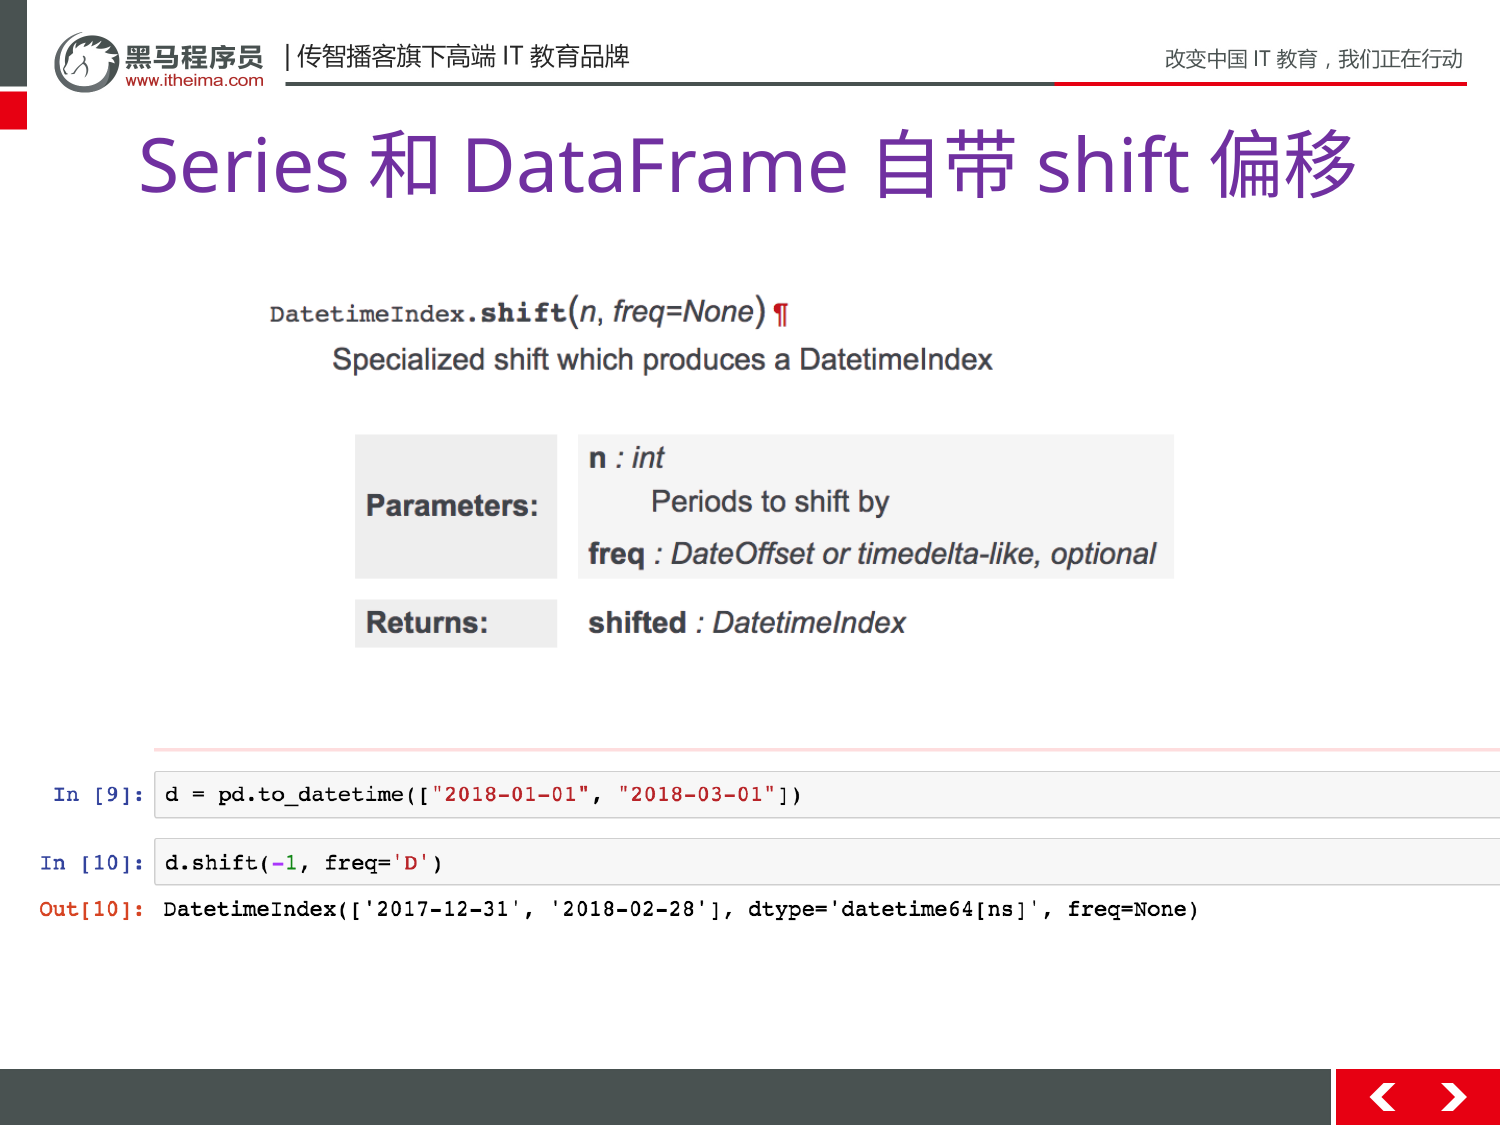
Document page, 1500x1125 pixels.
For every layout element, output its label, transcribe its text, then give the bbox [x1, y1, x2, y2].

title Series和DataFrame自带shift偏移 [81, 97, 1416, 216]
picture [0, 0, 1500, 1125]
